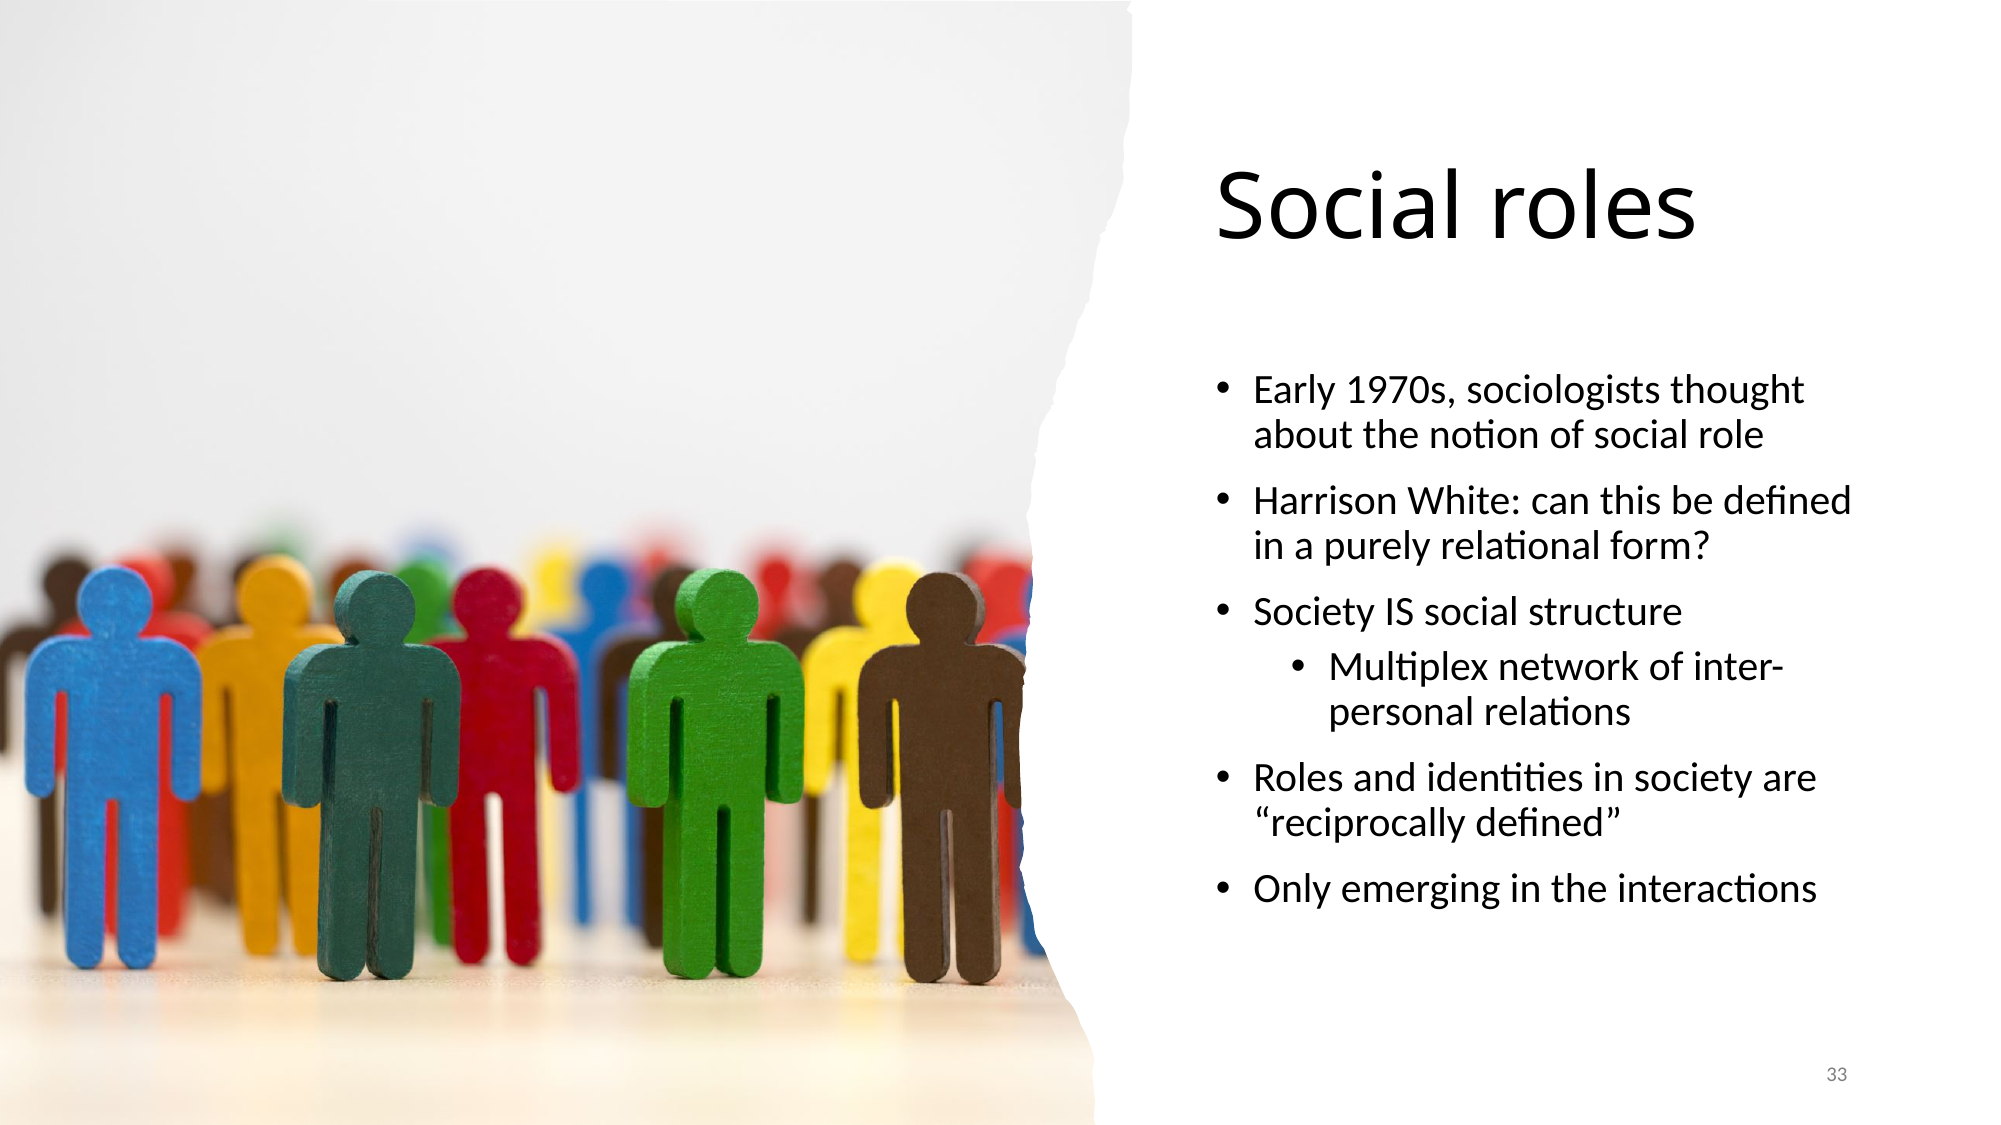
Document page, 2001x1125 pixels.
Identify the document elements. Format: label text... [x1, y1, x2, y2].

list Early 1970s, sociologists thought about the notion of social role Harrison White: can this be defined in a purely relational form? Society IS social structure Multiplex network of inter-personal relations Roles and identities in society are “reciprocally defined” Only emerging in the interactions [1200, 359, 1880, 1002]
slide_number 33 [1412, 1042, 1863, 1103]
title Social roles [1200, 99, 1880, 319]
picture [0, 0, 1133, 1125]
